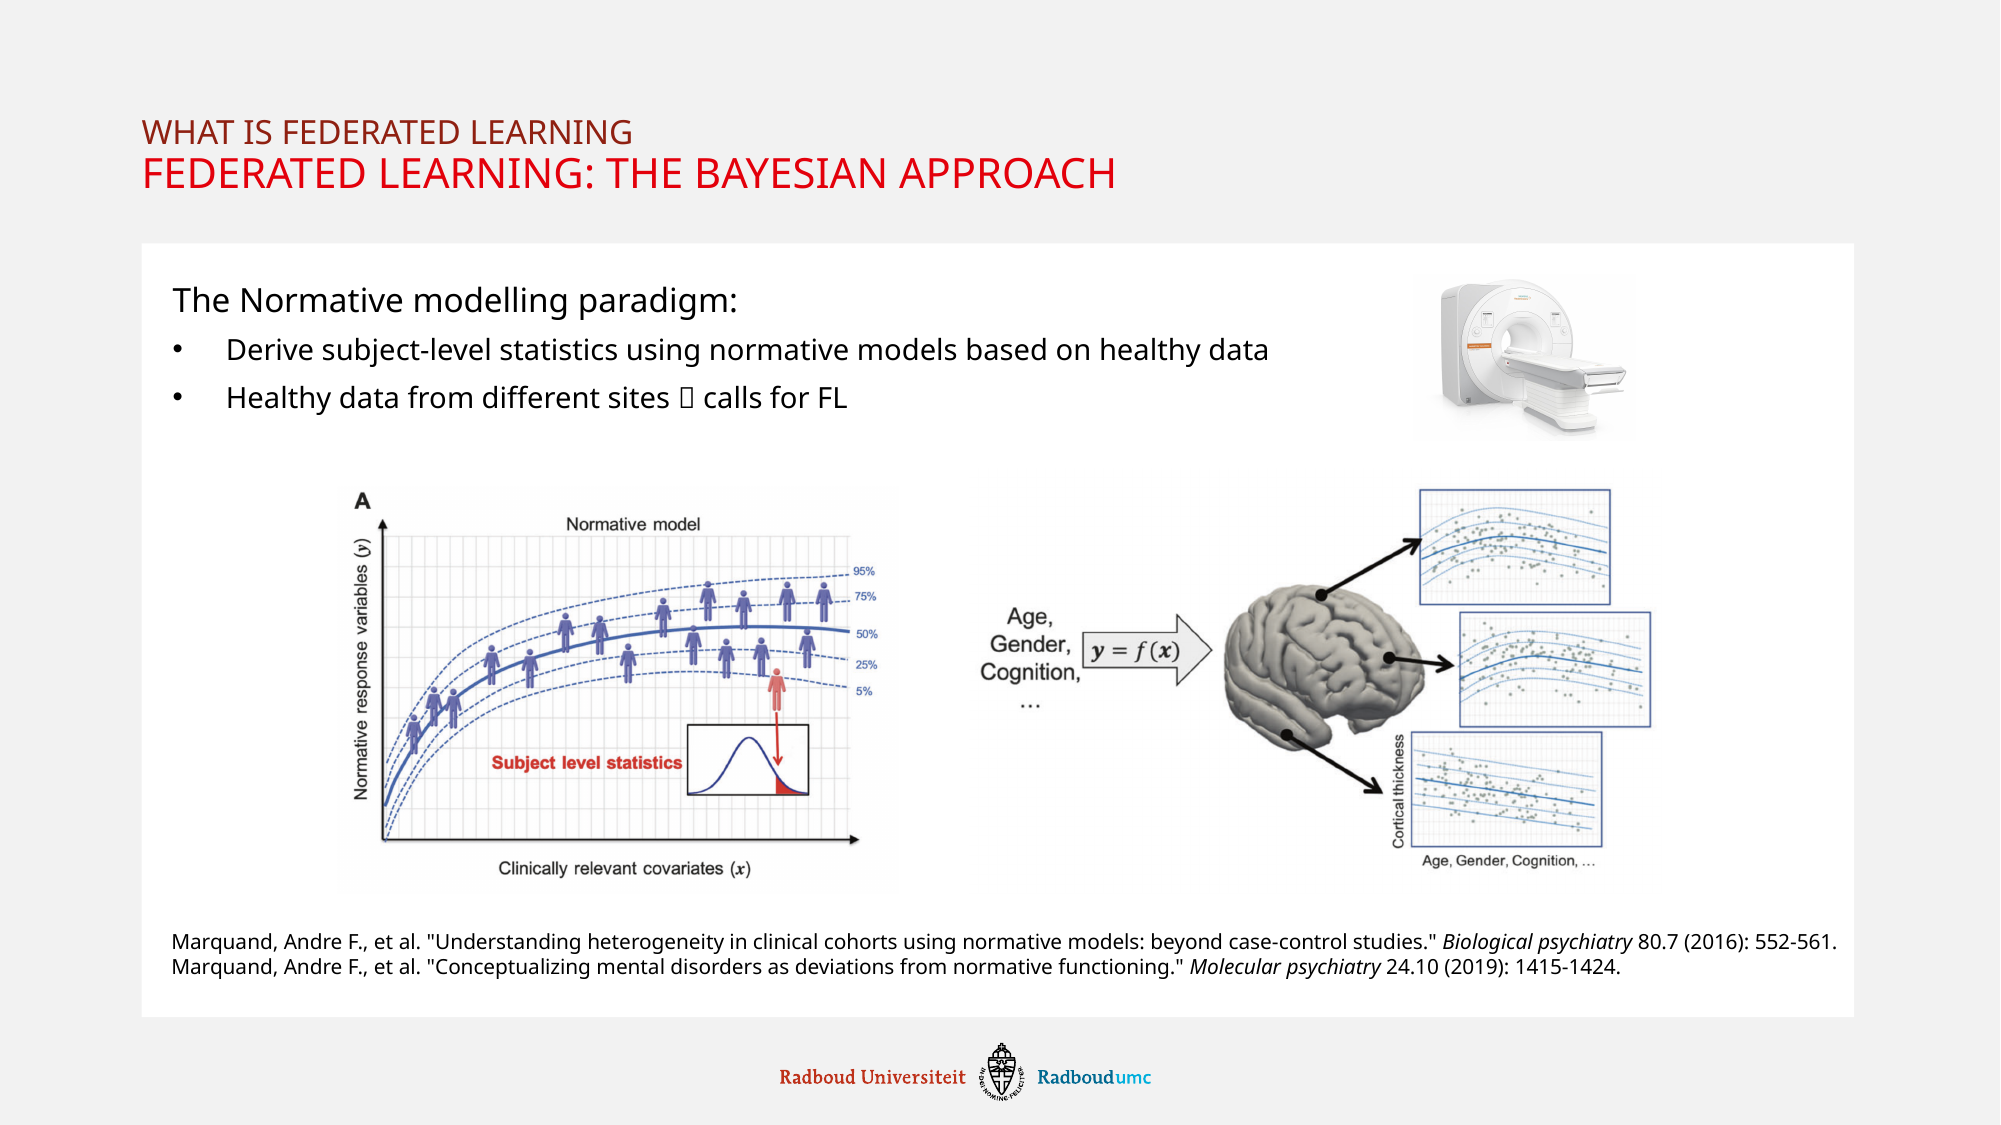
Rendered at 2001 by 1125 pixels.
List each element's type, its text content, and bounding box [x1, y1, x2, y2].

picture [969, 468, 1663, 895]
picture [337, 485, 899, 895]
picture [1413, 273, 1636, 441]
list The Normative modelling paradigm: Derive subject-level statistics using normative models based on healthy data Healthy data from different sites  calls for FL [172, 278, 1827, 928]
title Federated learning: the bayesian approach [141, 147, 1855, 195]
list What is federated learning [141, 111, 1859, 147]
text_box Marquand, Andre F., et al. "Understanding heterogeneity in clinical cohorts using normative models: beyond case-control studies." Biological psychiatry 80.7 (2016): 552-561. Marquand, Andre F., et al. "Conceptualizing mental disorders as deviations from normative functioning." Molecular psychiatry 24.10 (2019): 1415-1424. [171, 928, 1884, 1024]
